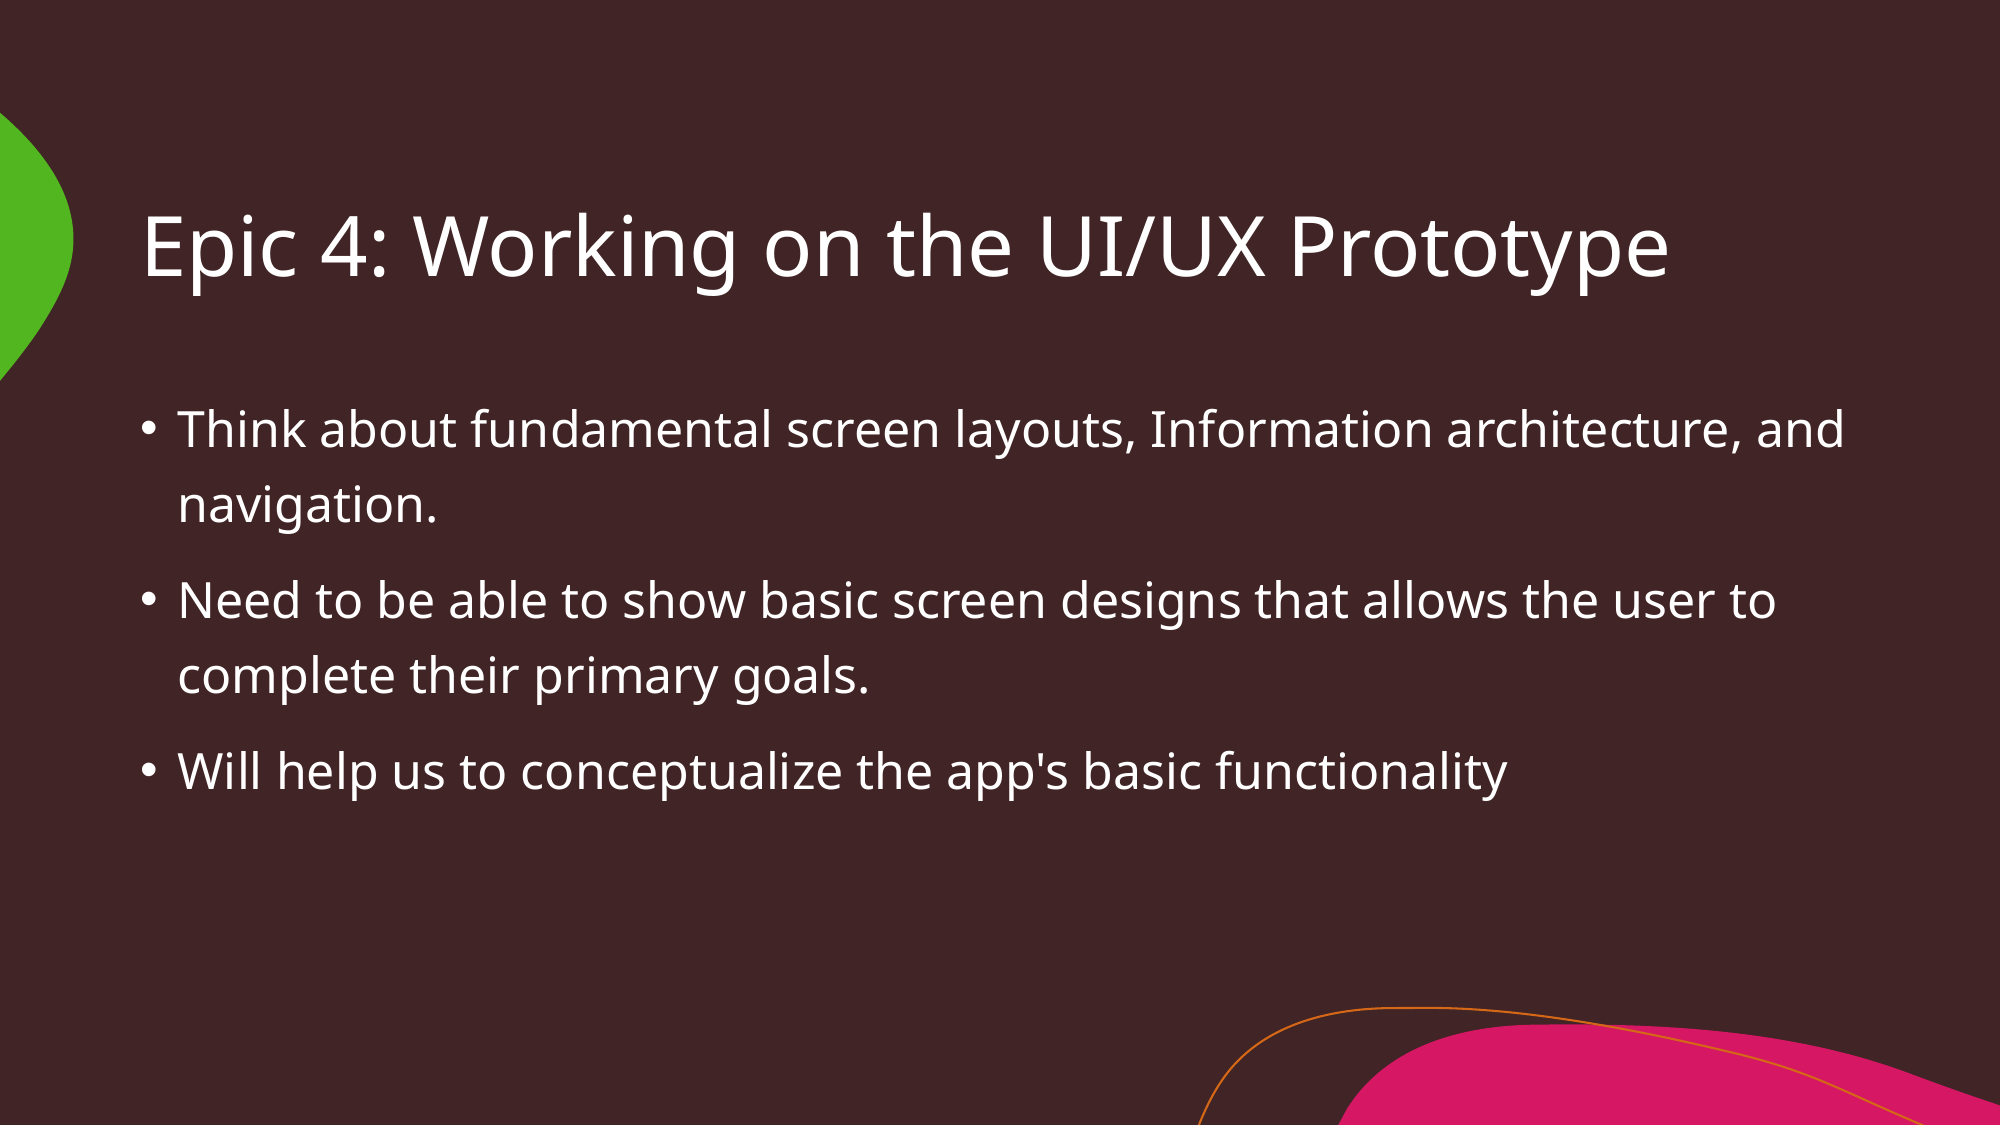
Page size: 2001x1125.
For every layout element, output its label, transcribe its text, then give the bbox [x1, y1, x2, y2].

title Epic 4: Working on the UI/UX Prototype [125, 173, 1875, 375]
list Think about fundamental screen layouts, Information architecture, and navigation. Need to be able to show basic screen designs that allows the user to complete their primary goals. Will help us to conceptualize the app's basic functionality [125, 375, 1875, 1002]
